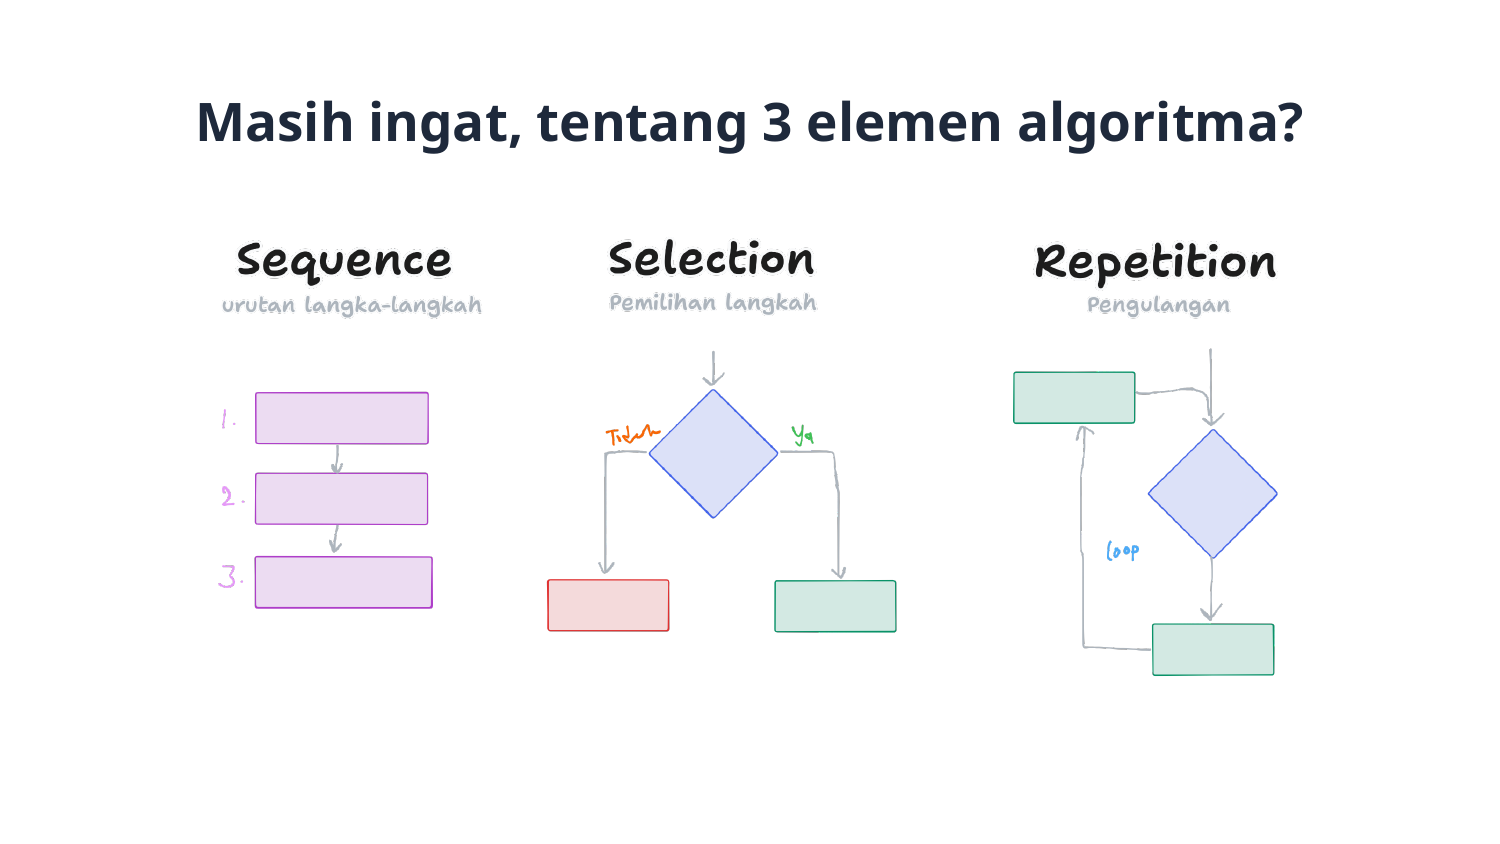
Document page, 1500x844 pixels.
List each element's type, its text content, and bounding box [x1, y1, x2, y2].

picture [200, 206, 1300, 694]
title Masih ingat, tentang 3 elemen algoritma? [51, 72, 1449, 167]
